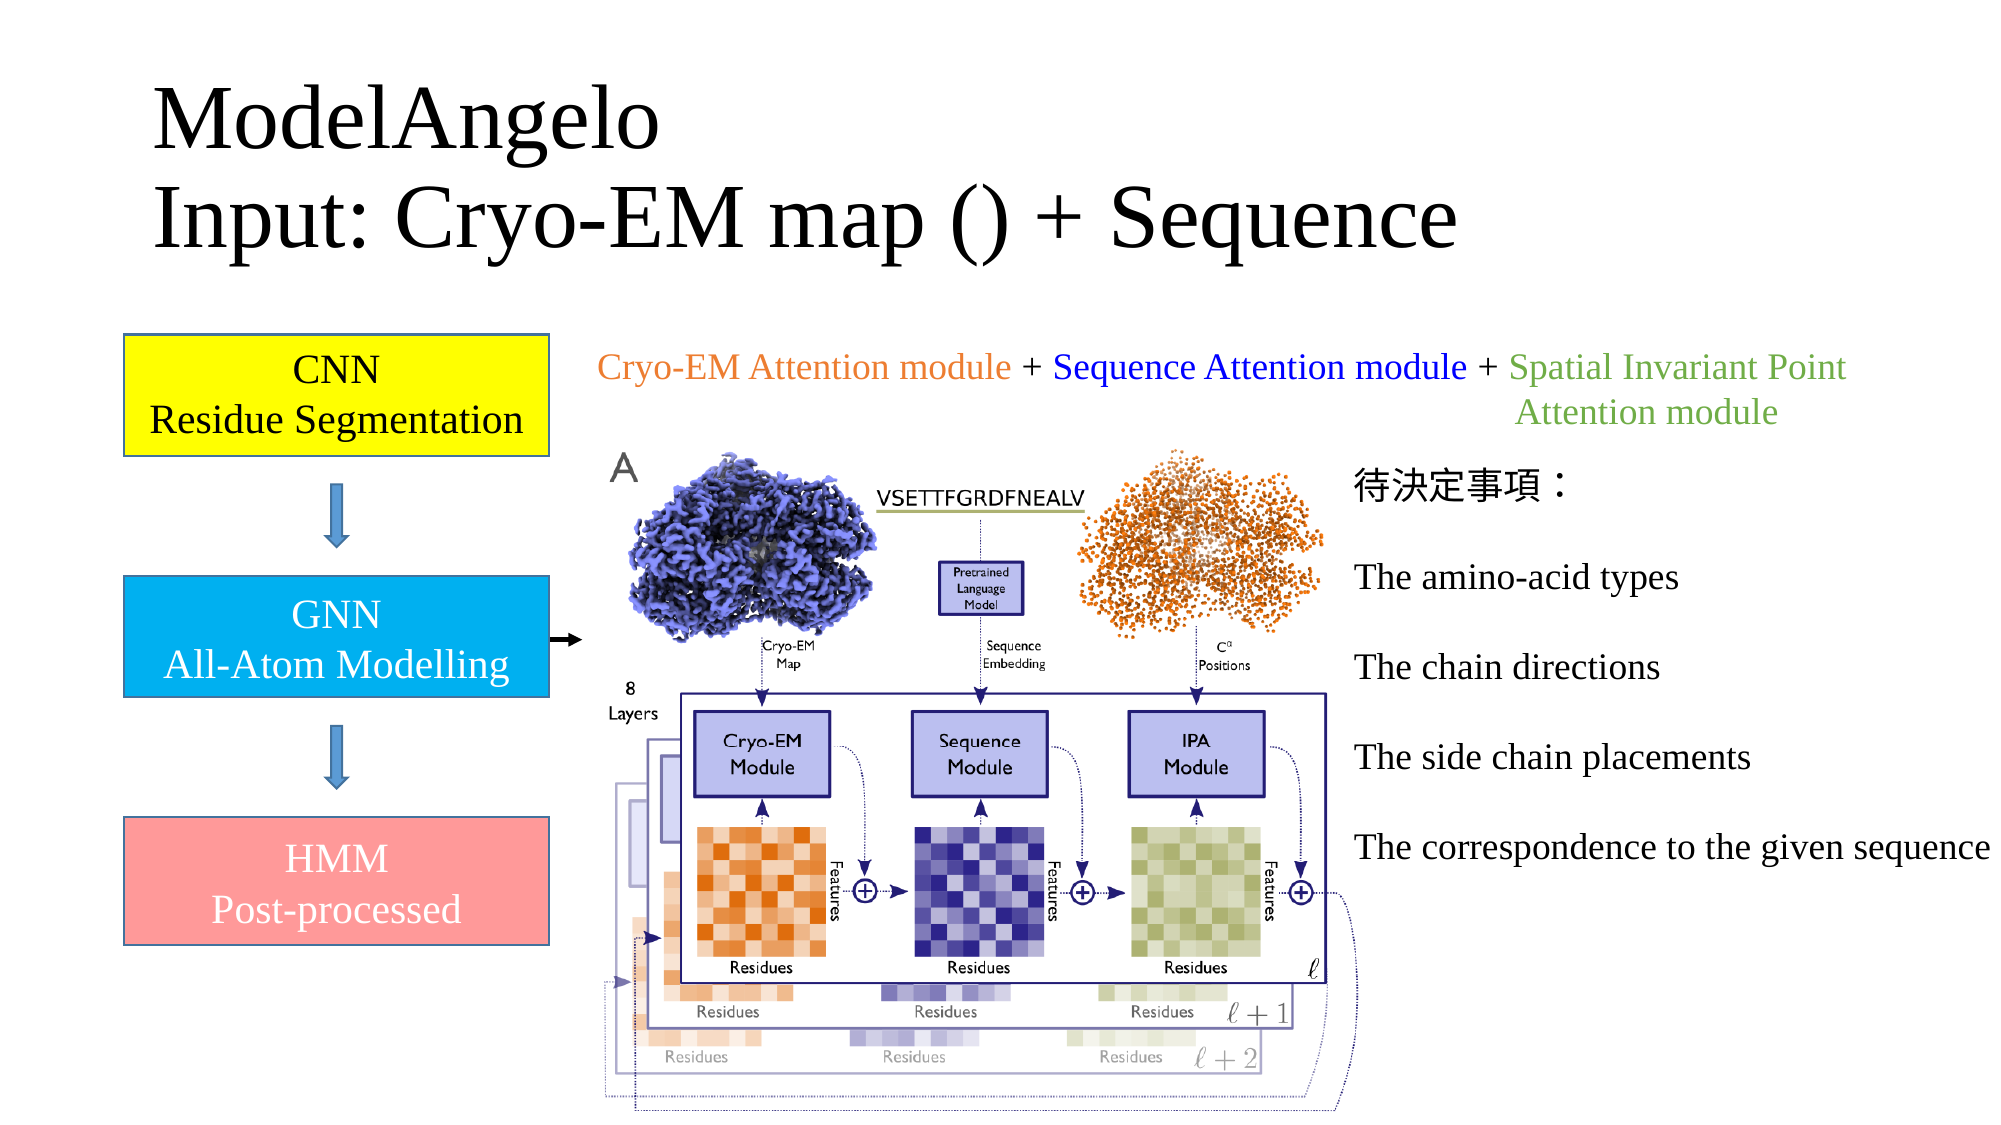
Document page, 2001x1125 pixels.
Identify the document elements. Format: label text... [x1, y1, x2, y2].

text_box 待決定事項： The amino-acid types The chain directions The side chain placements The correspondence to the given sequence [1367, 454, 2000, 875]
text_box [323, 724, 351, 790]
picture [590, 434, 1367, 1123]
text_box Cryo-EM Attention module + Sequence Attention module + Spatial Invariant Point Attention module [582, 334, 1980, 440]
text_box HMM Post-processed [123, 816, 550, 946]
text_box CNN Residue Segmentation [123, 333, 550, 457]
text_box [323, 483, 351, 549]
text_box GNN All-Atom Modelling [123, 575, 550, 698]
